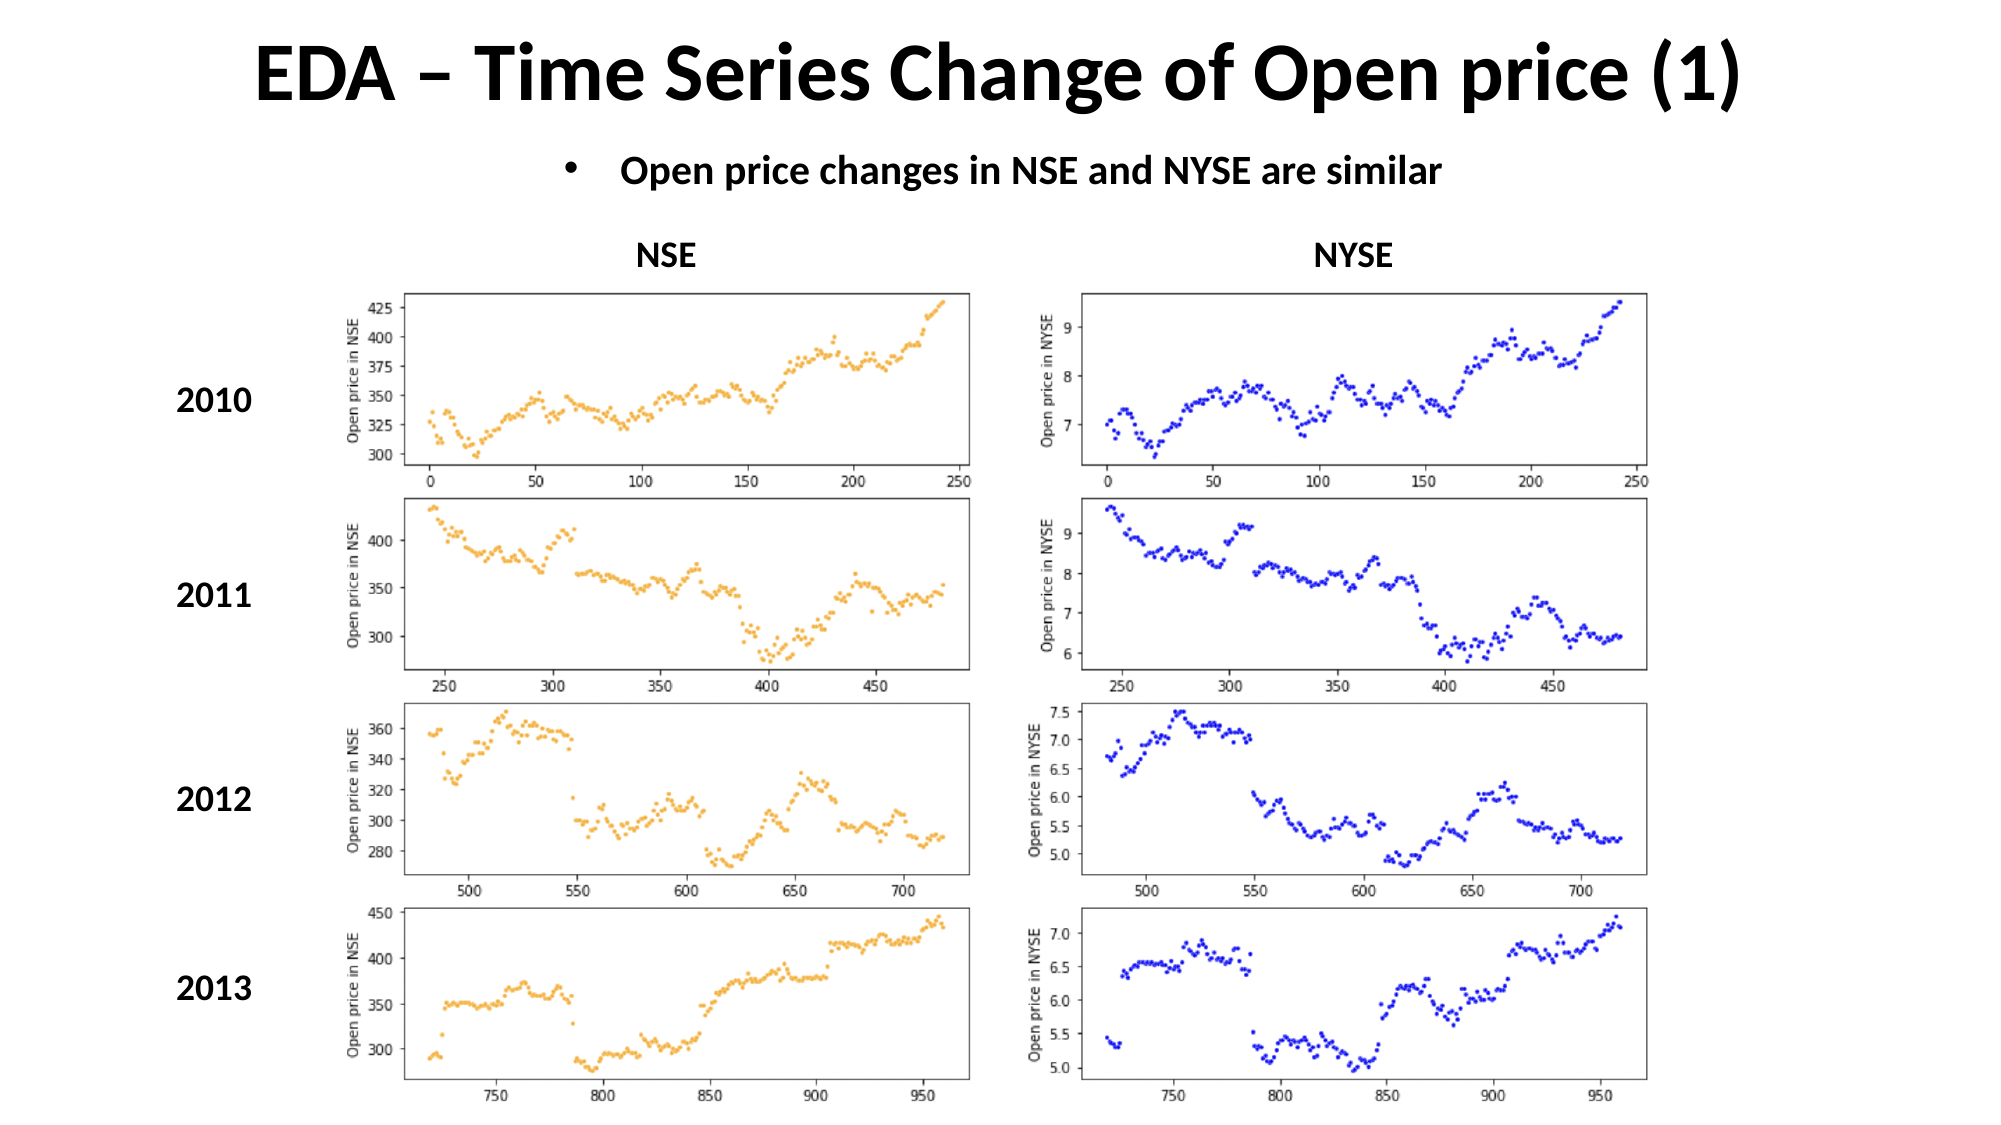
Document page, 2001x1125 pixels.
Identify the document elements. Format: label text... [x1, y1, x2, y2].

text_box NYSE [1298, 222, 1409, 282]
text_box 2012 [161, 766, 267, 827]
text_box EDA – Time Series Change of Open price (1) [239, 9, 1761, 125]
text_box 2013 [161, 955, 267, 1016]
text_box 2011 [161, 563, 267, 623]
picture [330, 282, 1670, 1107]
text_box NSE [621, 222, 712, 282]
text_box 2010 [161, 367, 267, 428]
text_box Open price changes in NSE and NYSE are similar [549, 135, 1459, 200]
